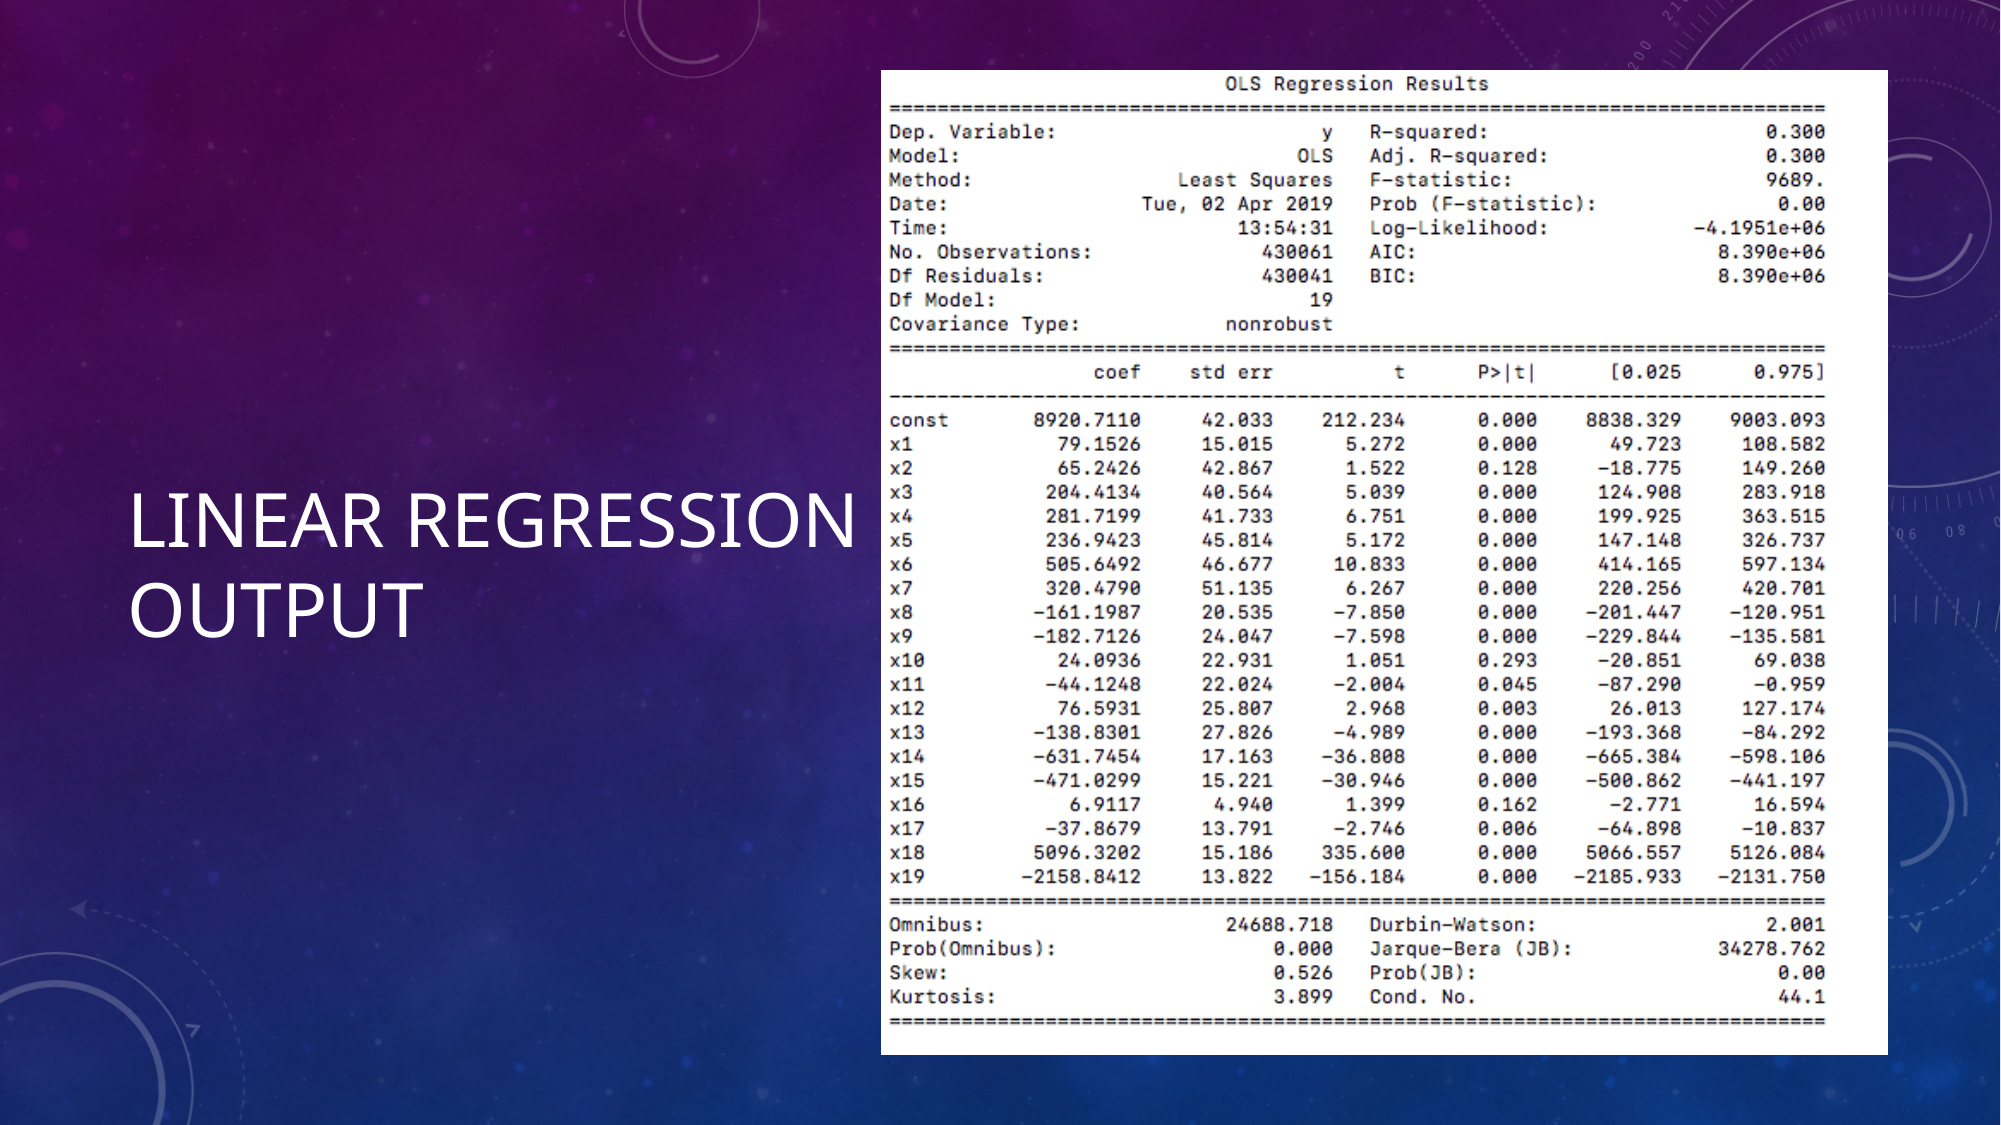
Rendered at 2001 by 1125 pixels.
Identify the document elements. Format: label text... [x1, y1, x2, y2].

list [880, 70, 1888, 1055]
picture [0, 0, 2001, 1125]
title Linear regression Output [112, 443, 874, 682]
